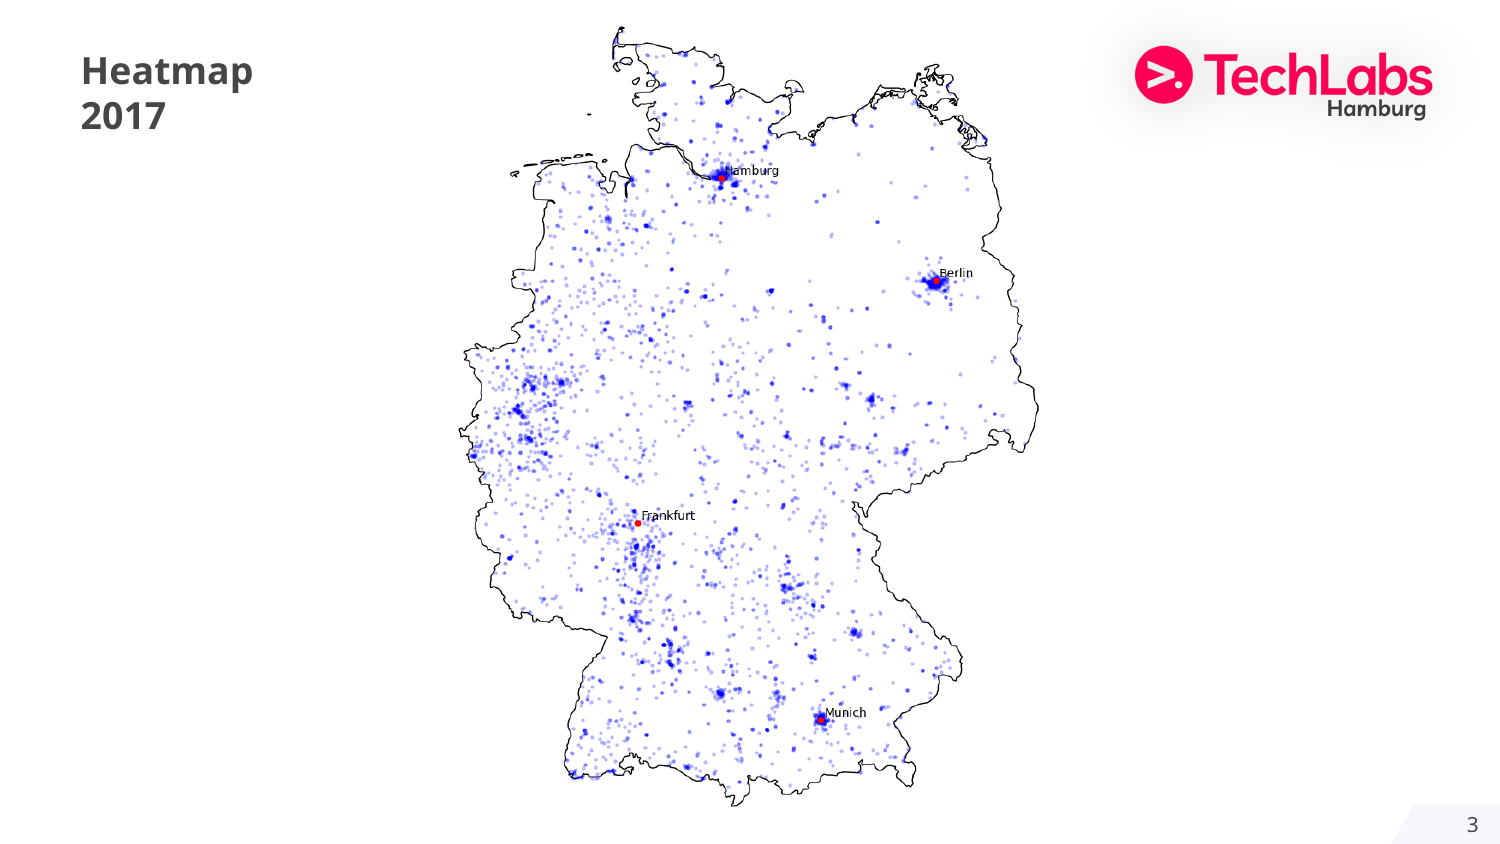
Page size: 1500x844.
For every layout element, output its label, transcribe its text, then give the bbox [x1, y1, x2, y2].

text_box Heatmap 2017 [65, 39, 364, 97]
picture [1112, 27, 1457, 142]
picture [453, 17, 1045, 831]
slide_number 3 [1403, 796, 1494, 844]
